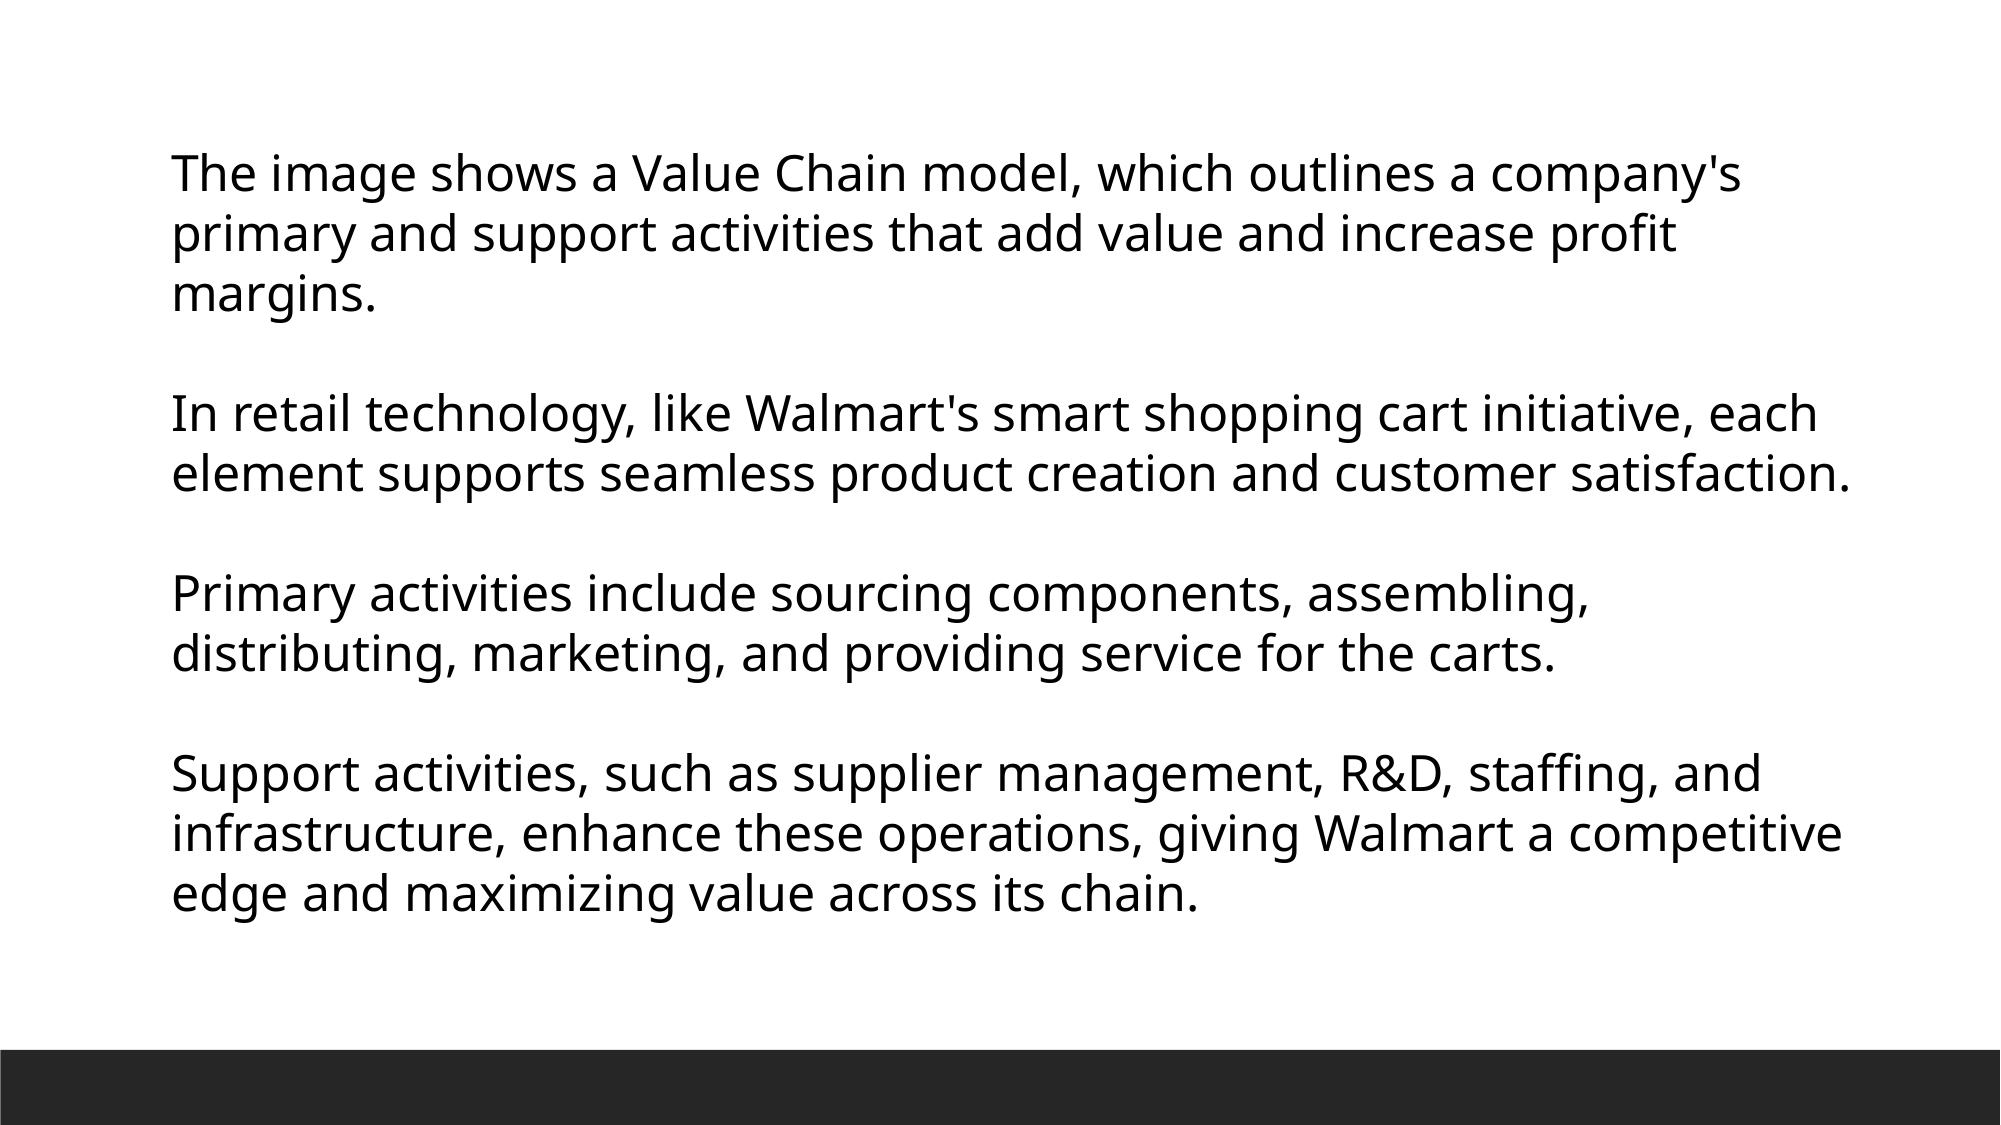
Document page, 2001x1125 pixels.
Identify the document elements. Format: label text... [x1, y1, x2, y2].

text_box The image shows a Value Chain model, which outlines a company's primary and support activities that add value and increase profit margins. In retail technology, like Walmart's smart shopping cart initiative, each element supports seamless product creation and customer satisfaction. Primary activities include sourcing components, assembling, distributing, marketing, and providing service for the carts. Support activities, such as supplier management, R&D, staffing, and infrastructure, enhance these operations, giving Walmart a competitive edge and maximizing value across its chain. [156, 133, 1903, 929]
